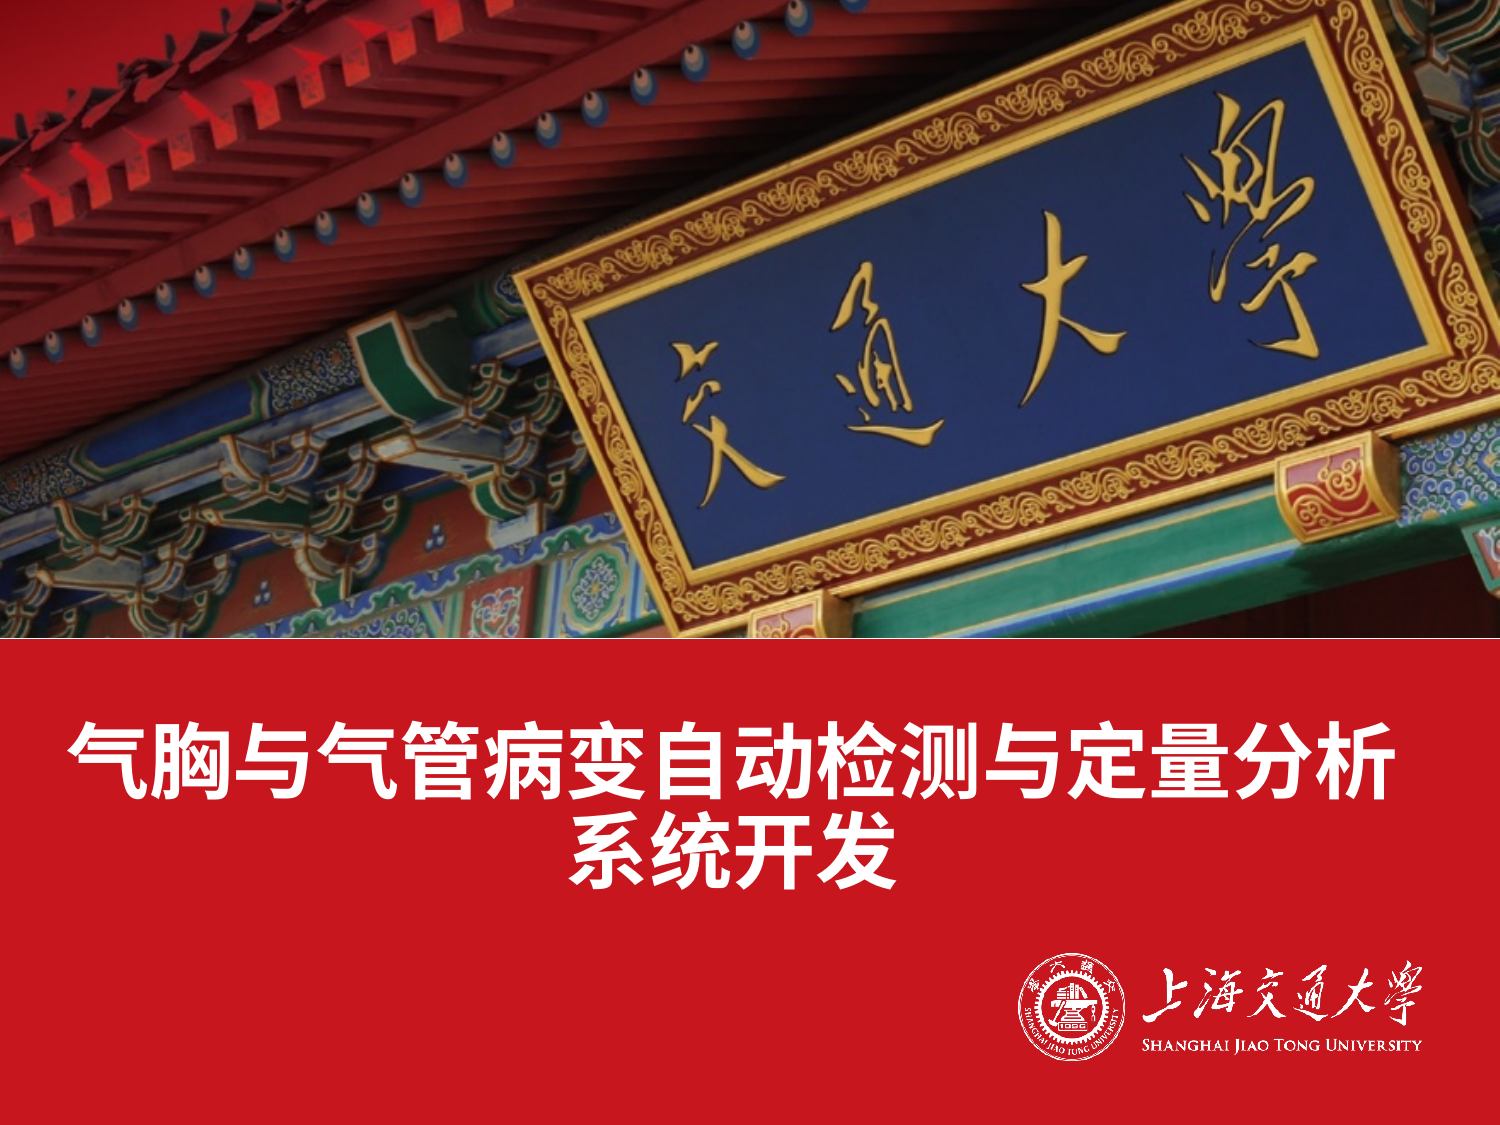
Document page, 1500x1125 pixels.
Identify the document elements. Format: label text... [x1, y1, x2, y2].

picture [0, 0, 1500, 638]
title 气胸与气管病变自动检测与定量分析系统开发 [33, 679, 1431, 943]
picture [1018, 953, 1422, 1061]
